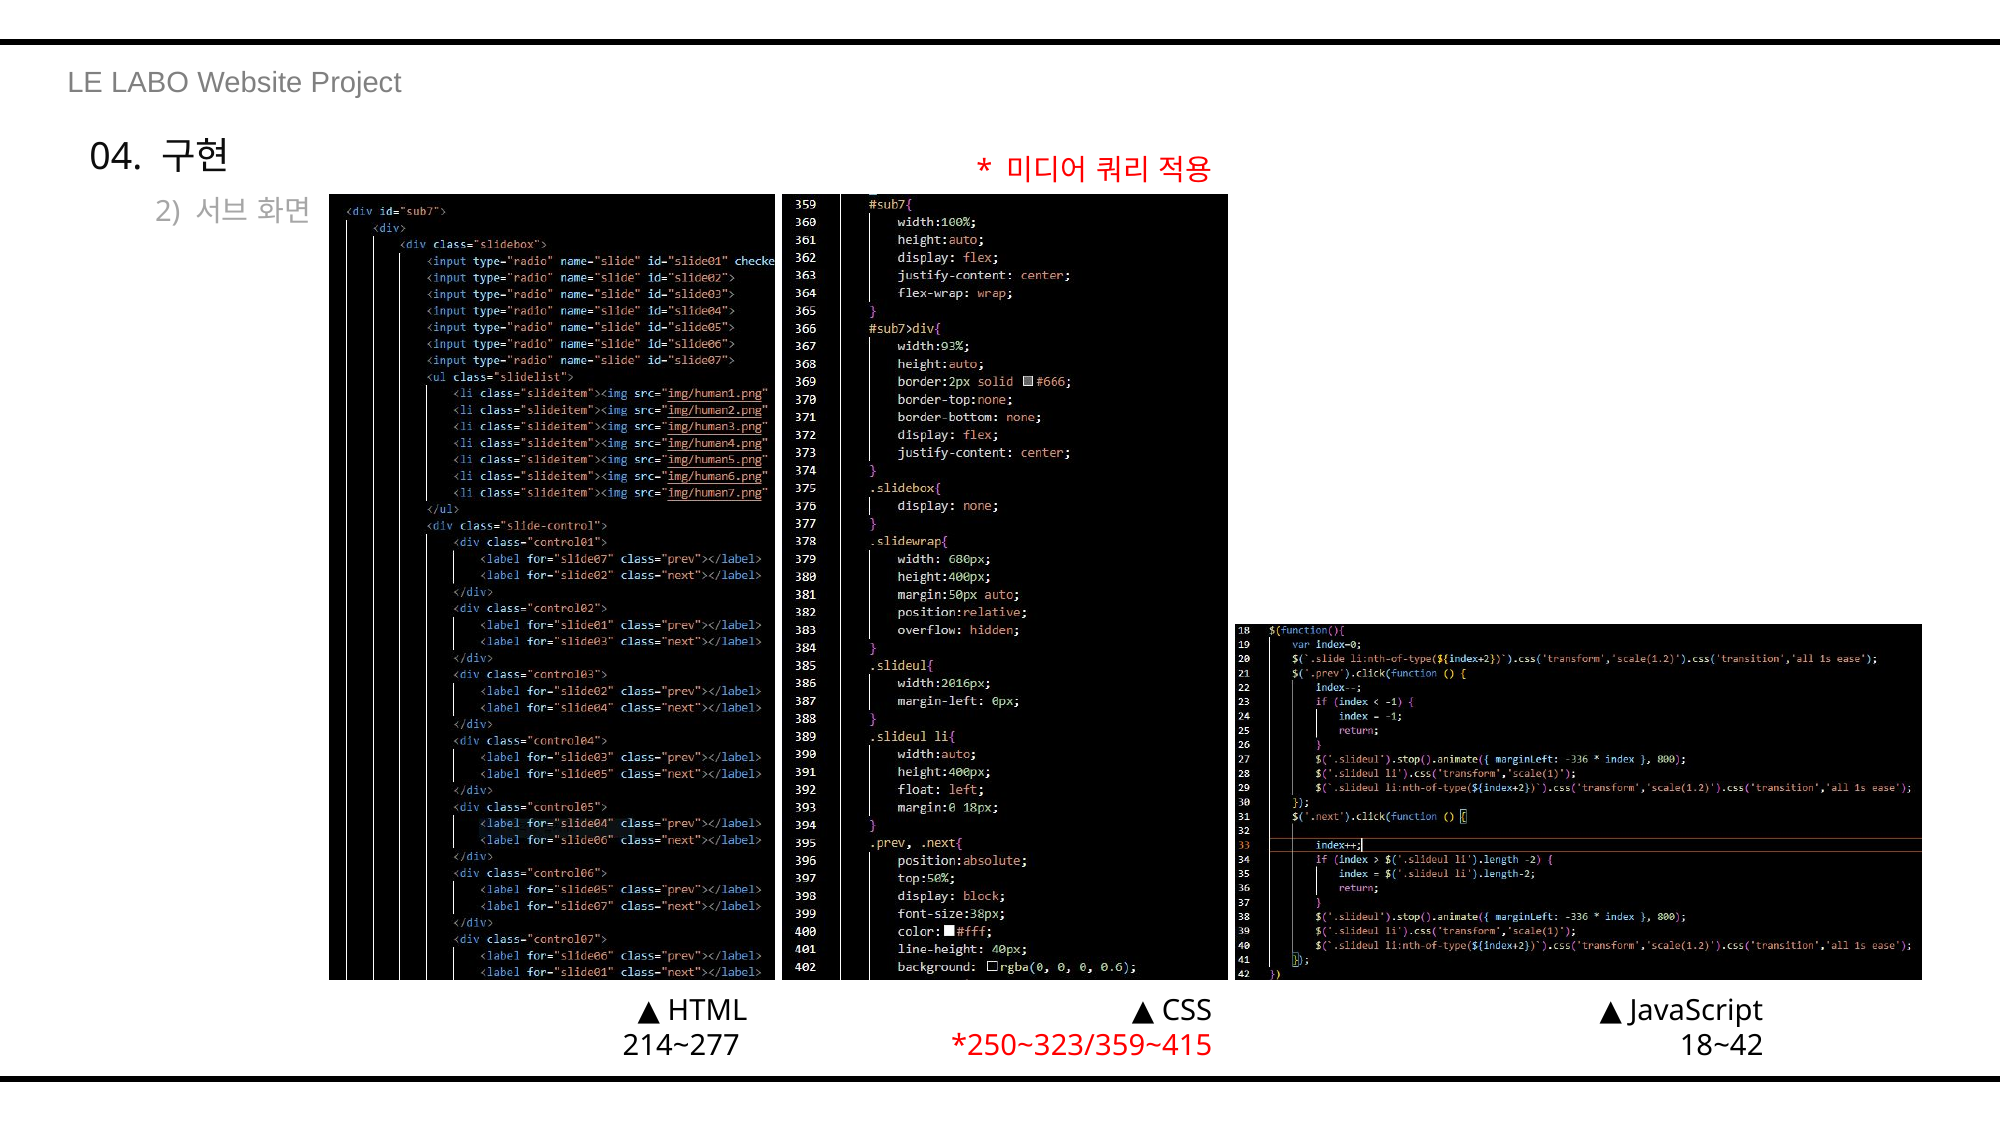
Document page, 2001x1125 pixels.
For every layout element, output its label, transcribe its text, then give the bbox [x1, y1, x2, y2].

picture [329, 194, 775, 980]
text_box 2) 서브 화면 [140, 185, 871, 235]
text_box 04. 구현 [74, 124, 805, 185]
text_box ▲ CSS *250~323/359~415 [877, 983, 1228, 1069]
picture [1235, 624, 1922, 980]
text_box ▲ JavaScript 18~42 [1543, 983, 1779, 1069]
text_box ▲ HTML 214~277 [527, 983, 763, 1069]
picture [782, 194, 1228, 980]
text_box * 미디어 쿼리 적용 [914, 144, 1228, 194]
text_box LE LABO Website Project [52, 56, 783, 106]
